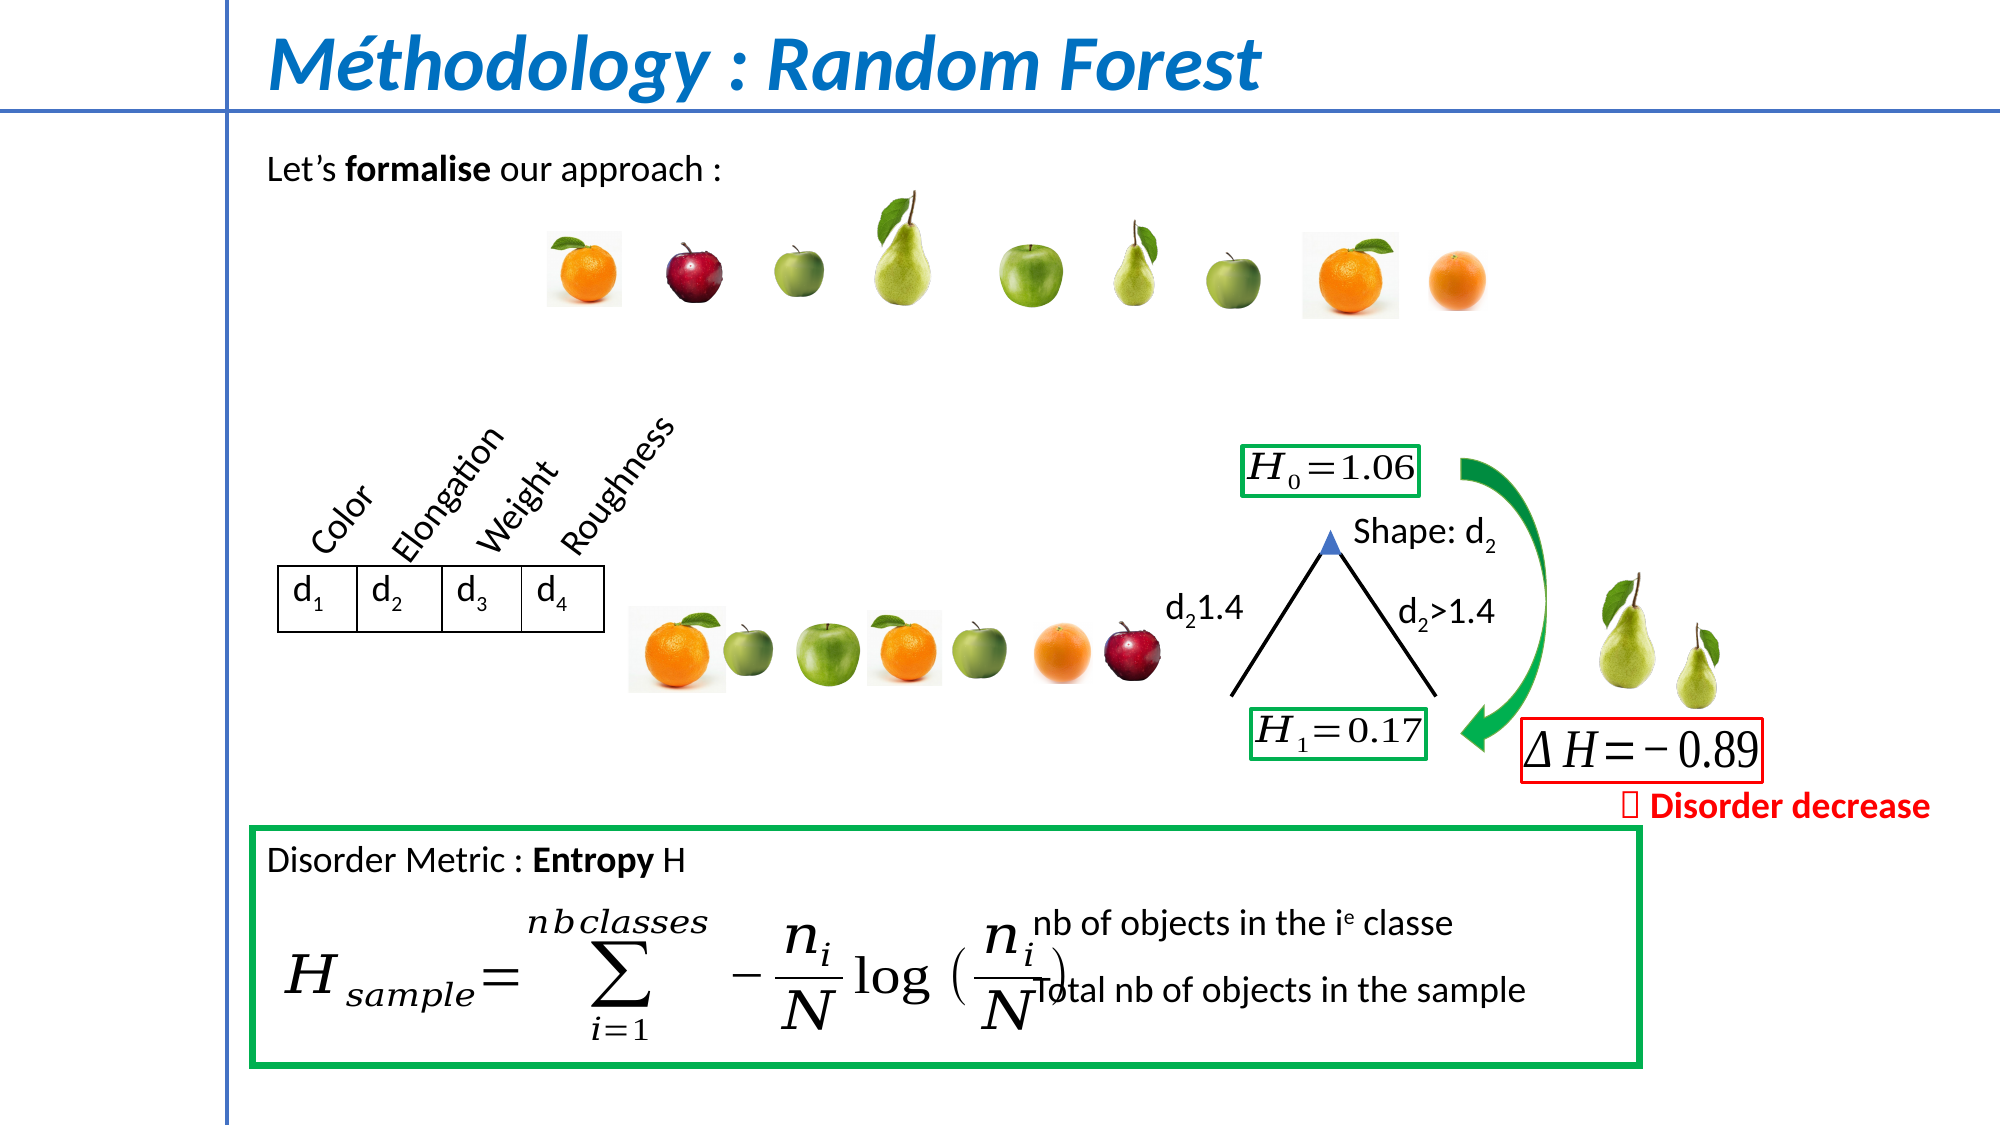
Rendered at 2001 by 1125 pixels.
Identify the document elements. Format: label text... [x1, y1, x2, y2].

text_box  Disorder decrease [1604, 773, 1977, 834]
picture [546, 231, 622, 307]
picture [1100, 219, 1171, 306]
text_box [1340, 553, 1436, 697]
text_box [1231, 553, 1321, 697]
picture [1301, 232, 1400, 319]
text_box Roughness [533, 388, 698, 565]
list Méthodology : Random Forest [252, 15, 1876, 111]
text_box [251, 827, 1641, 1066]
text_box Color [282, 455, 399, 565]
picture [666, 242, 723, 303]
picture [753, 183, 961, 311]
text_box Shape: d2 [1338, 499, 1525, 565]
picture [1104, 621, 1161, 681]
picture [980, 222, 1081, 323]
table_header d3 [443, 567, 521, 631]
table_header d2 [358, 567, 441, 631]
text_box [1320, 529, 1338, 555]
table_header d4 [522, 567, 603, 631]
picture [627, 601, 1093, 702]
picture [1428, 250, 1488, 311]
table_header d1 [279, 567, 356, 631]
picture [1574, 565, 1733, 709]
text_box d2>1.4 [1436, 578, 1527, 645]
text_box [1460, 457, 1547, 753]
text_box Let’s formalise our approach : [252, 136, 1446, 197]
picture [1184, 240, 1288, 323]
text_box Elongation [364, 397, 527, 587]
text_box Weight [449, 432, 581, 565]
